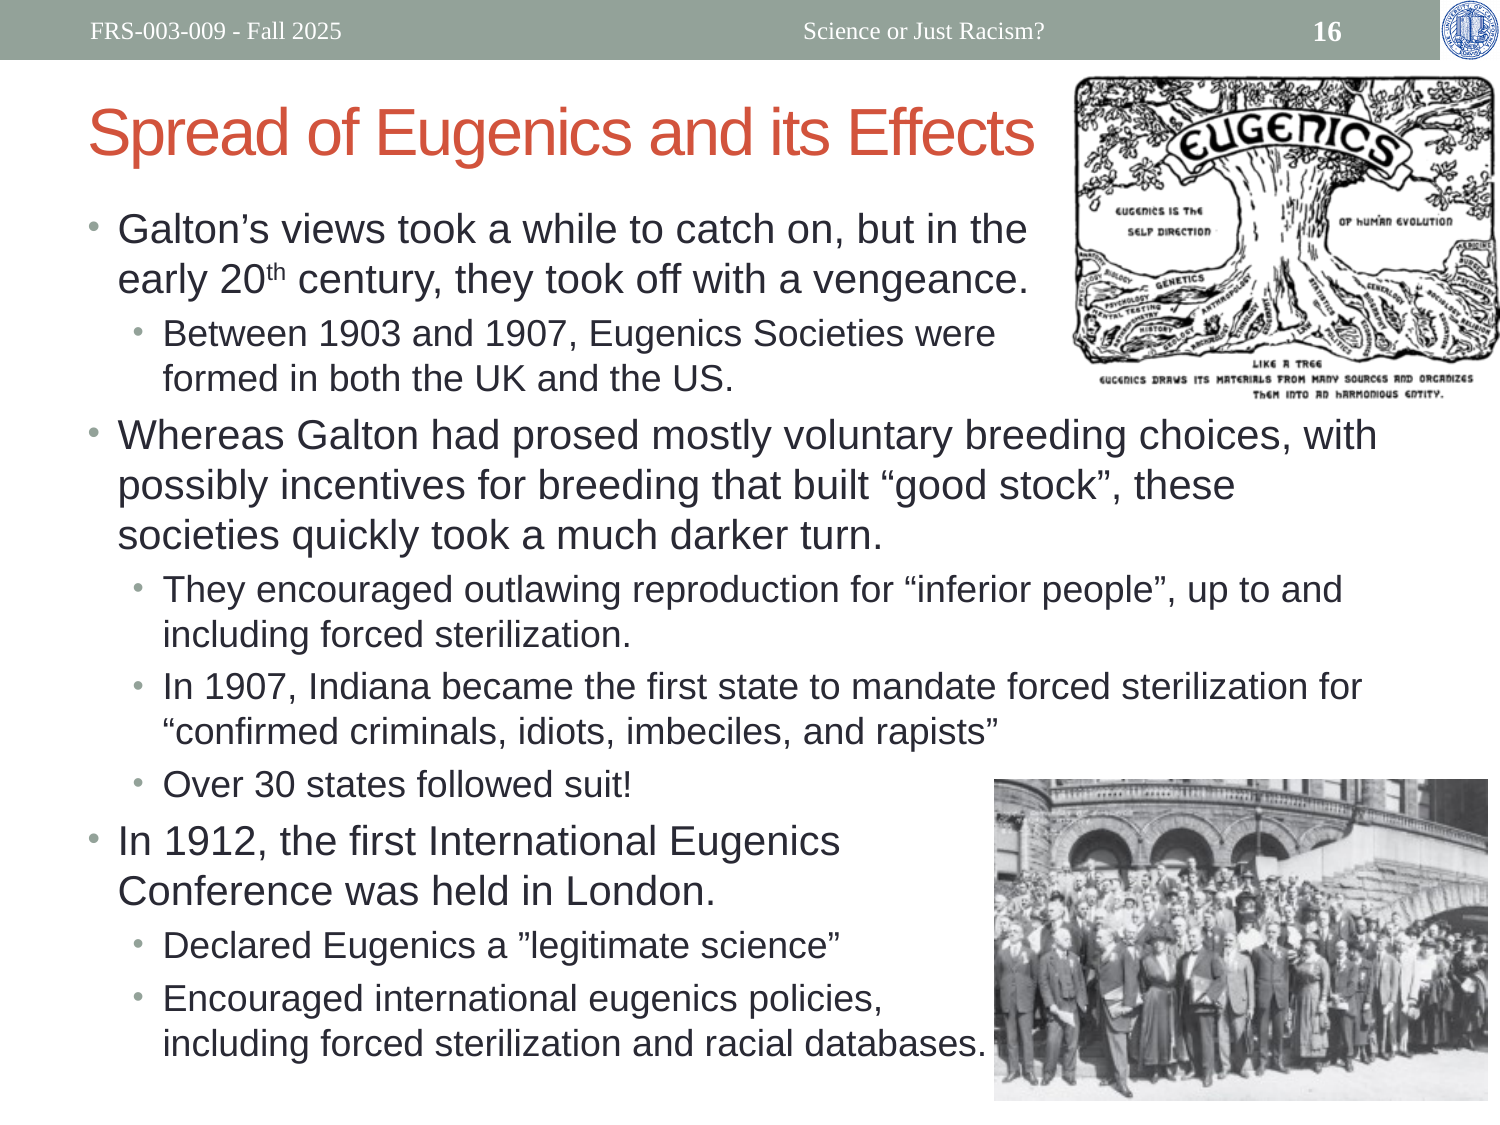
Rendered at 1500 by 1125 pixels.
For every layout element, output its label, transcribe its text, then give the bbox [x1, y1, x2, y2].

list Galton’s views took a while to catch on, but in the early 20th century, they took off with a vengeance. Between 1903 and 1907, Eugenics Societies were formed in both the UK and the US. Whereas Galton had prosed mostly voluntary breeding choices, with possibly incentives for breeding that built “good stock”, these societies quickly took a much darker turn. They encouraged outlawing reproduction for “inferior people”, up to and including forced sterilization. In 1907, Indiana became the first state to mandate forced sterilization for “confirmed criminals, idiots, imbeciles, and rapists” Over 30 states followed suit! In 1912, the first International Eugenics Conference was held in London. Declared Eugenics a ”legitimate science” Encouraged international eugenics policies, including forced sterilization and racial databases. [72, 193, 1423, 1087]
slide_number FRS-003-009 - Fall 2025 [75, 3, 550, 57]
picture [993, 778, 1488, 1101]
title Spread of Eugenics and its Effects [72, 77, 1062, 181]
slide_number 16 [1297, 3, 1425, 57]
picture [1440, 0, 1500, 61]
footer Science or Just Racism? [562, 3, 1286, 57]
picture [1065, 70, 1500, 404]
